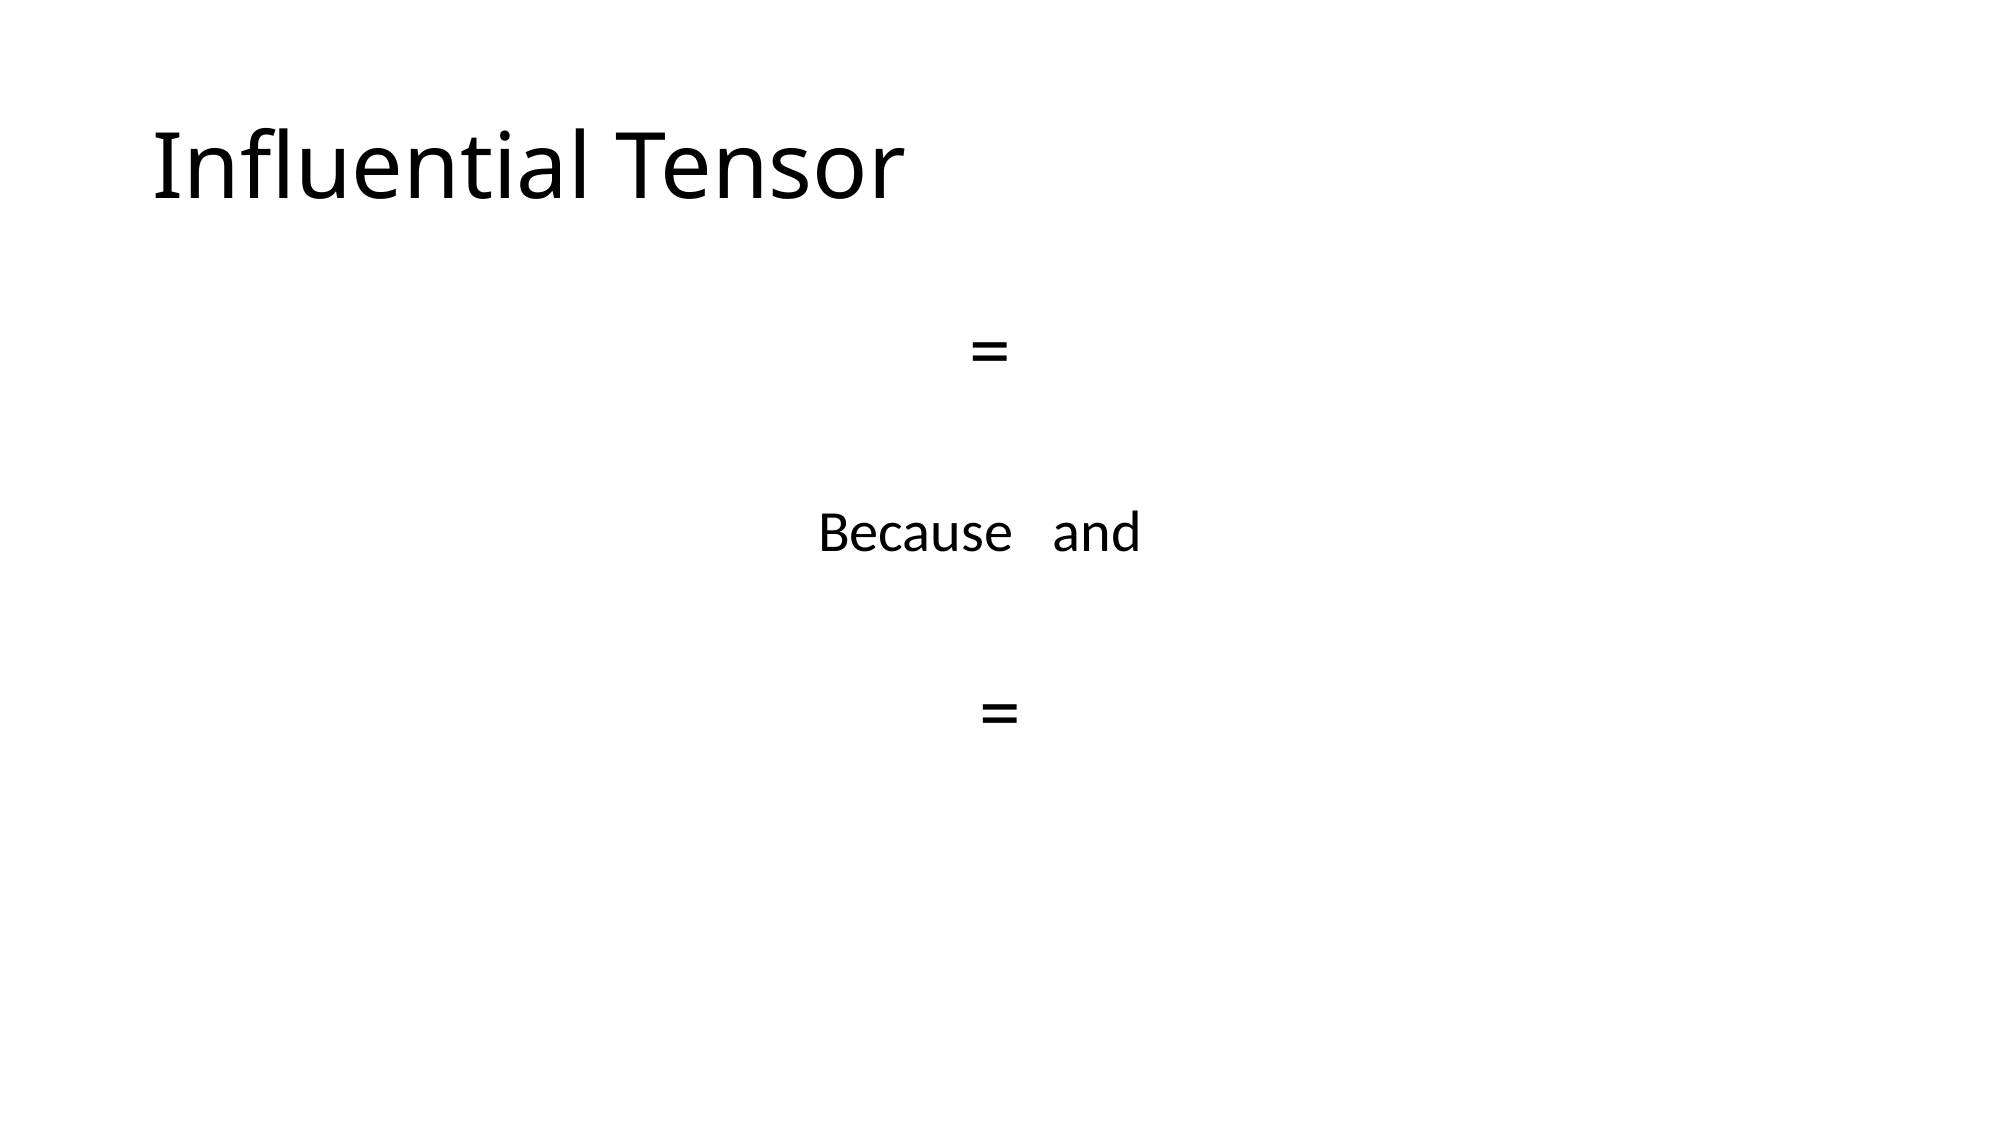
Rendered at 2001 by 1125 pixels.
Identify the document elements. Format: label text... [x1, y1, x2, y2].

title Influential Tensor [137, 59, 1863, 278]
